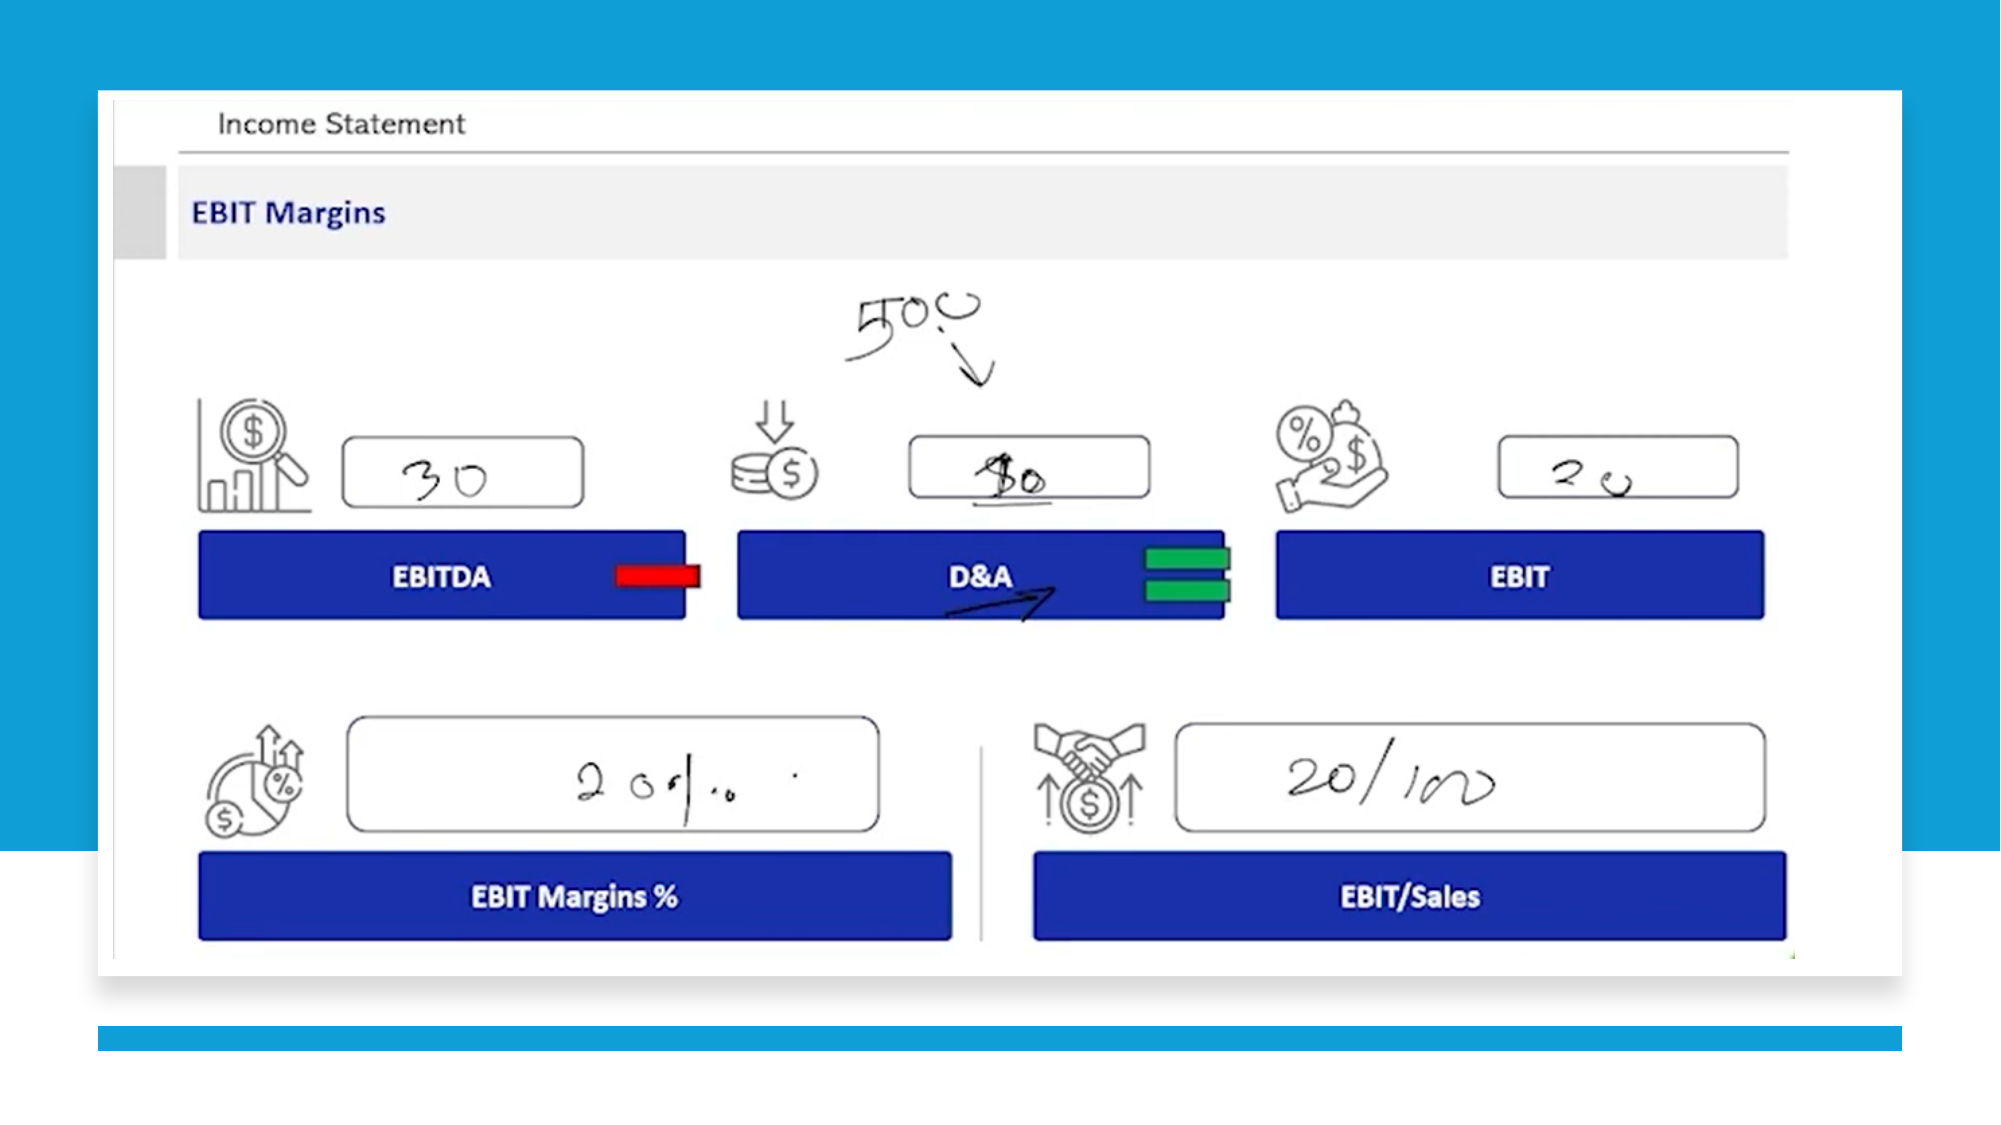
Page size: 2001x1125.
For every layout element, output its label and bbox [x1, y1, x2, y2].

text_box [0, 852, 2000, 1125]
text_box [96, 89, 1904, 978]
text_box [0, 0, 2000, 852]
picture [112, 99, 1796, 959]
